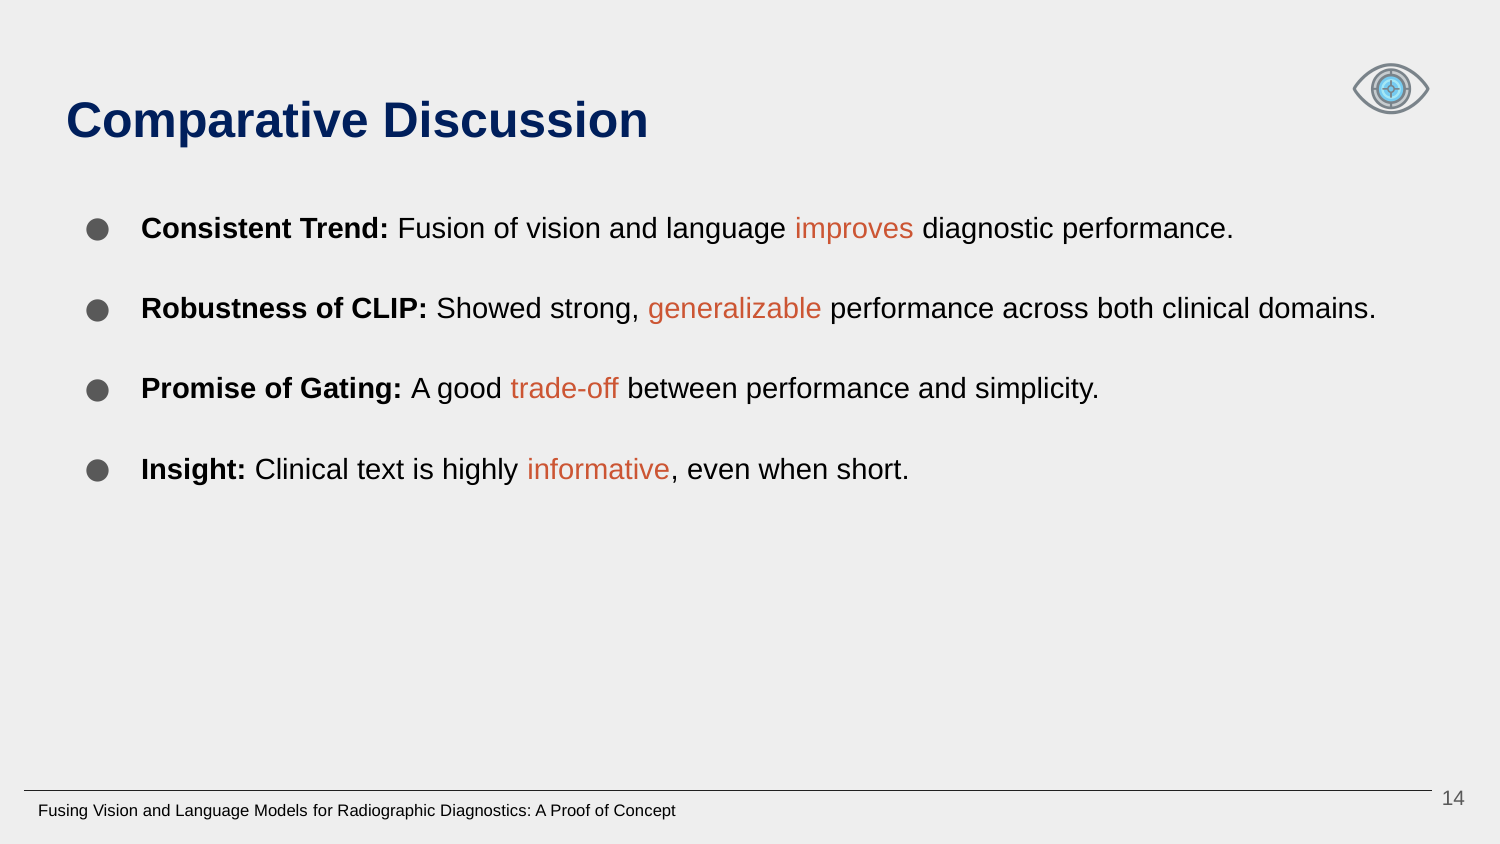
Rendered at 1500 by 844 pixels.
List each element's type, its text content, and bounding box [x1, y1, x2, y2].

slide_number 14 [1389, 764, 1480, 830]
list Consistent Trend: Fusion of vision and language improves diagnostic performance. Robustness of CLIP: Showed strong, generalizable performance across both clinical domains. Promise of Gating: A good trade-off between performance and simplicity. Insight: Clinical text is highly informative, even when short. [51, 189, 1449, 503]
title Comparative Discussion [51, 72, 1449, 164]
picture [1346, 22, 1436, 156]
